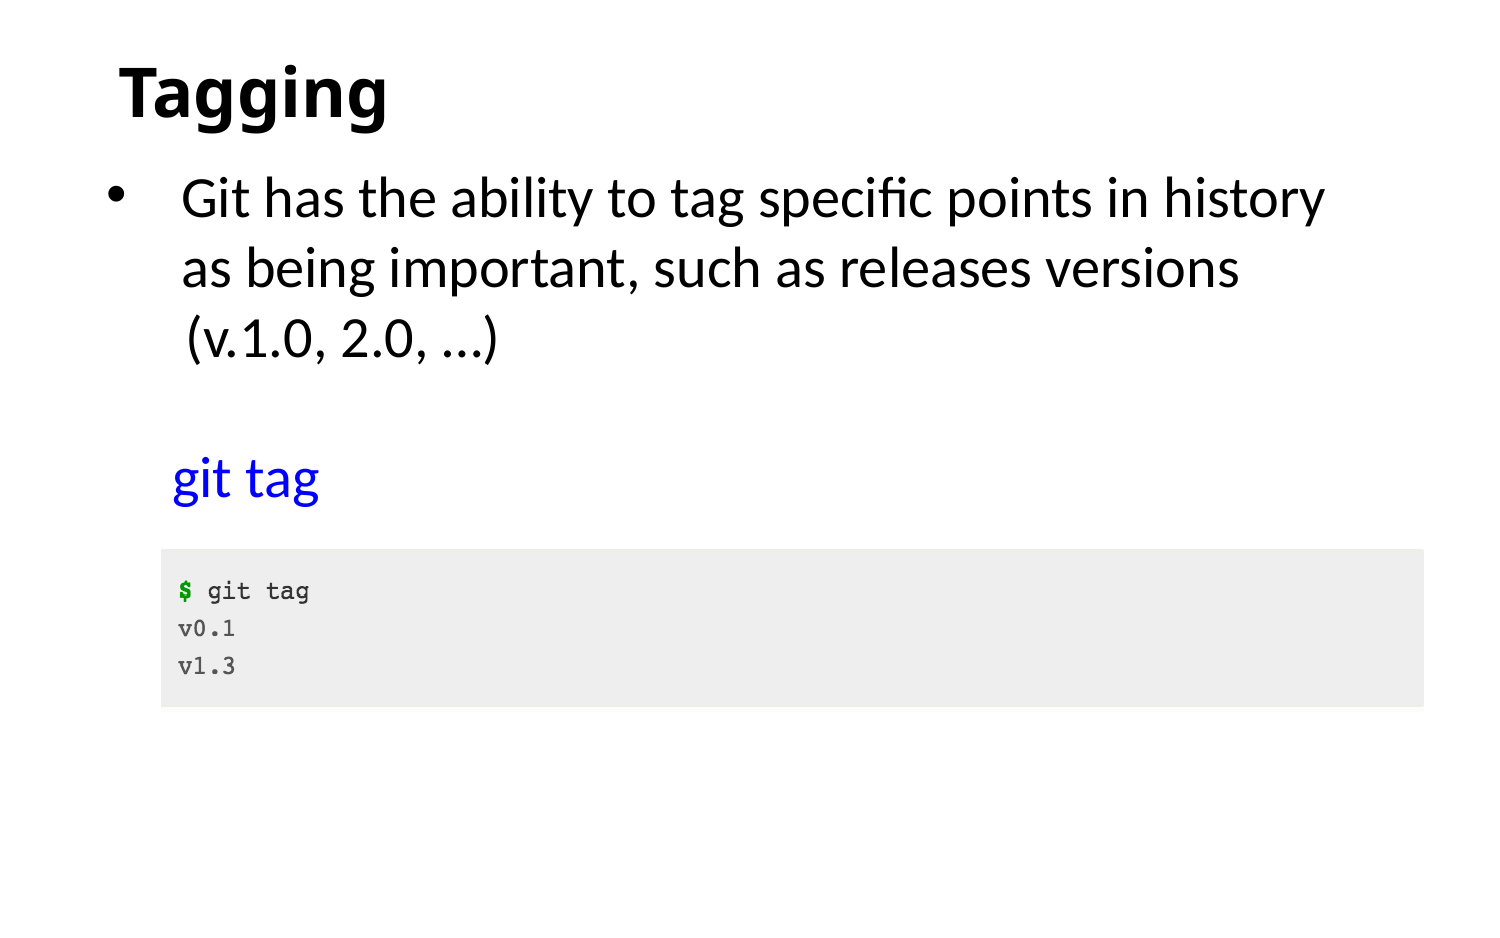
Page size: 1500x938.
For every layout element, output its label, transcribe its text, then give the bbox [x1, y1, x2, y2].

text_box Git has the ability to tag specific points in history as being important, such as releases versions (v.1.0, 2.0, …) git tag [91, 151, 1385, 517]
picture [161, 549, 1424, 712]
title Tagging [103, 5, 1397, 187]
